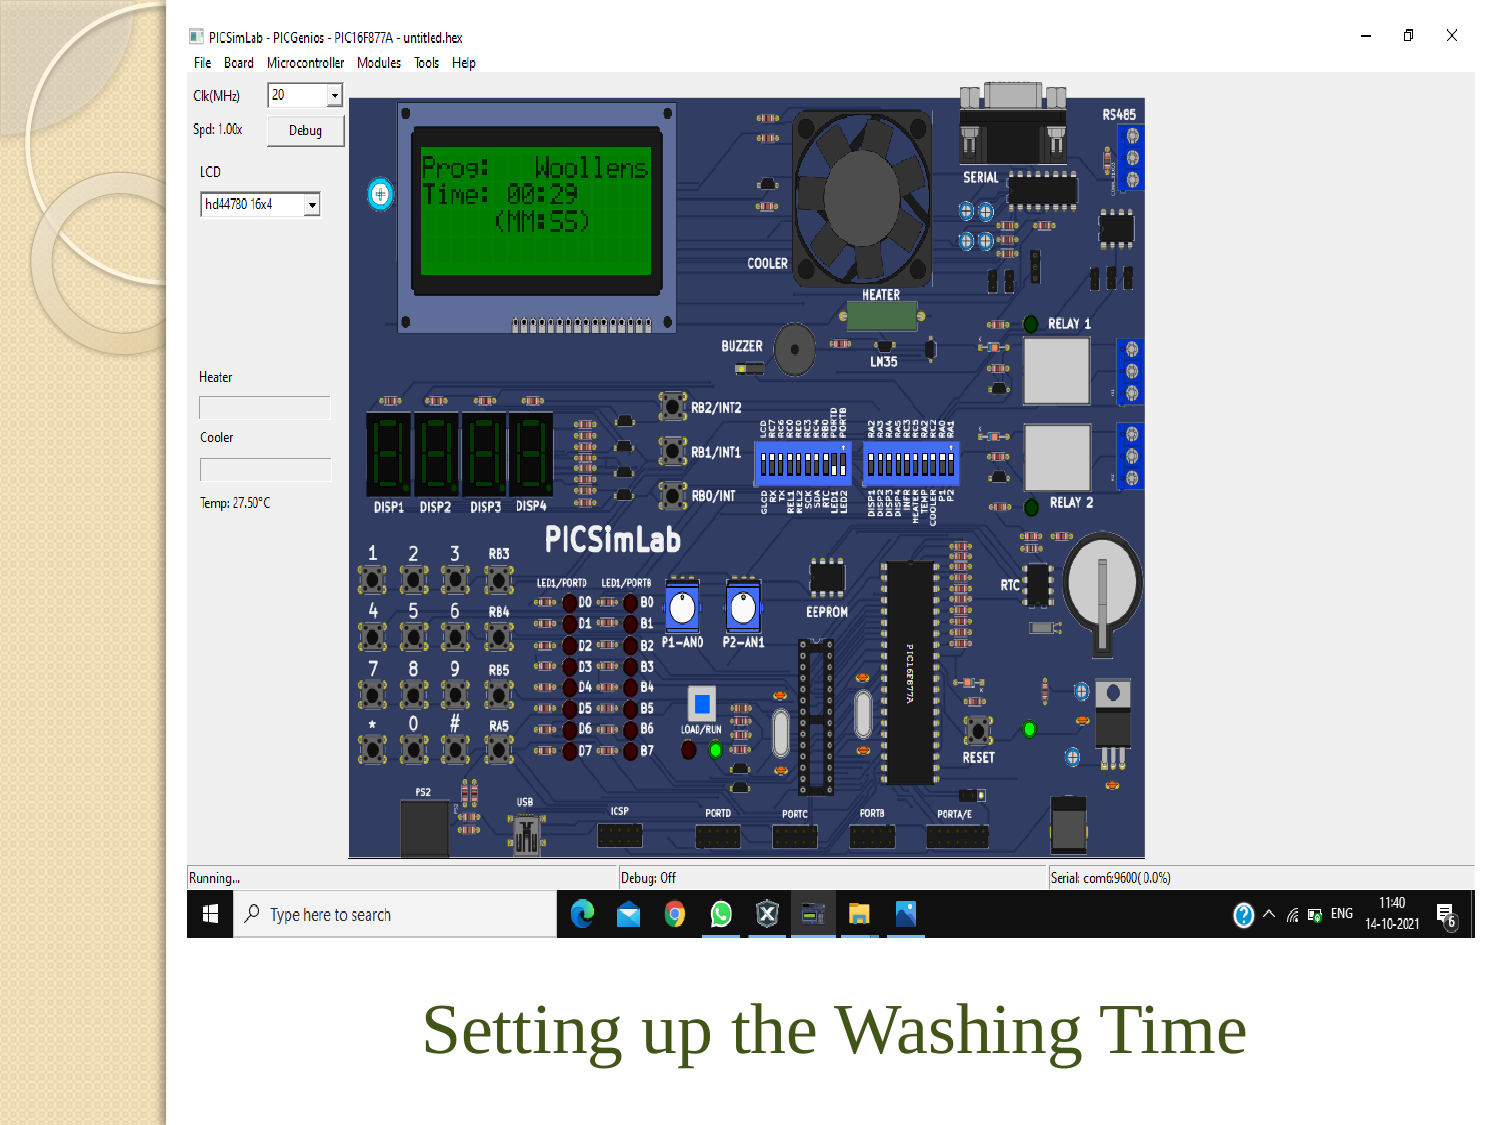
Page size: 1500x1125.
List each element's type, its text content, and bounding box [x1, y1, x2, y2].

picture [187, 24, 1476, 938]
title Setting up the Washing Time [219, 975, 1450, 1076]
